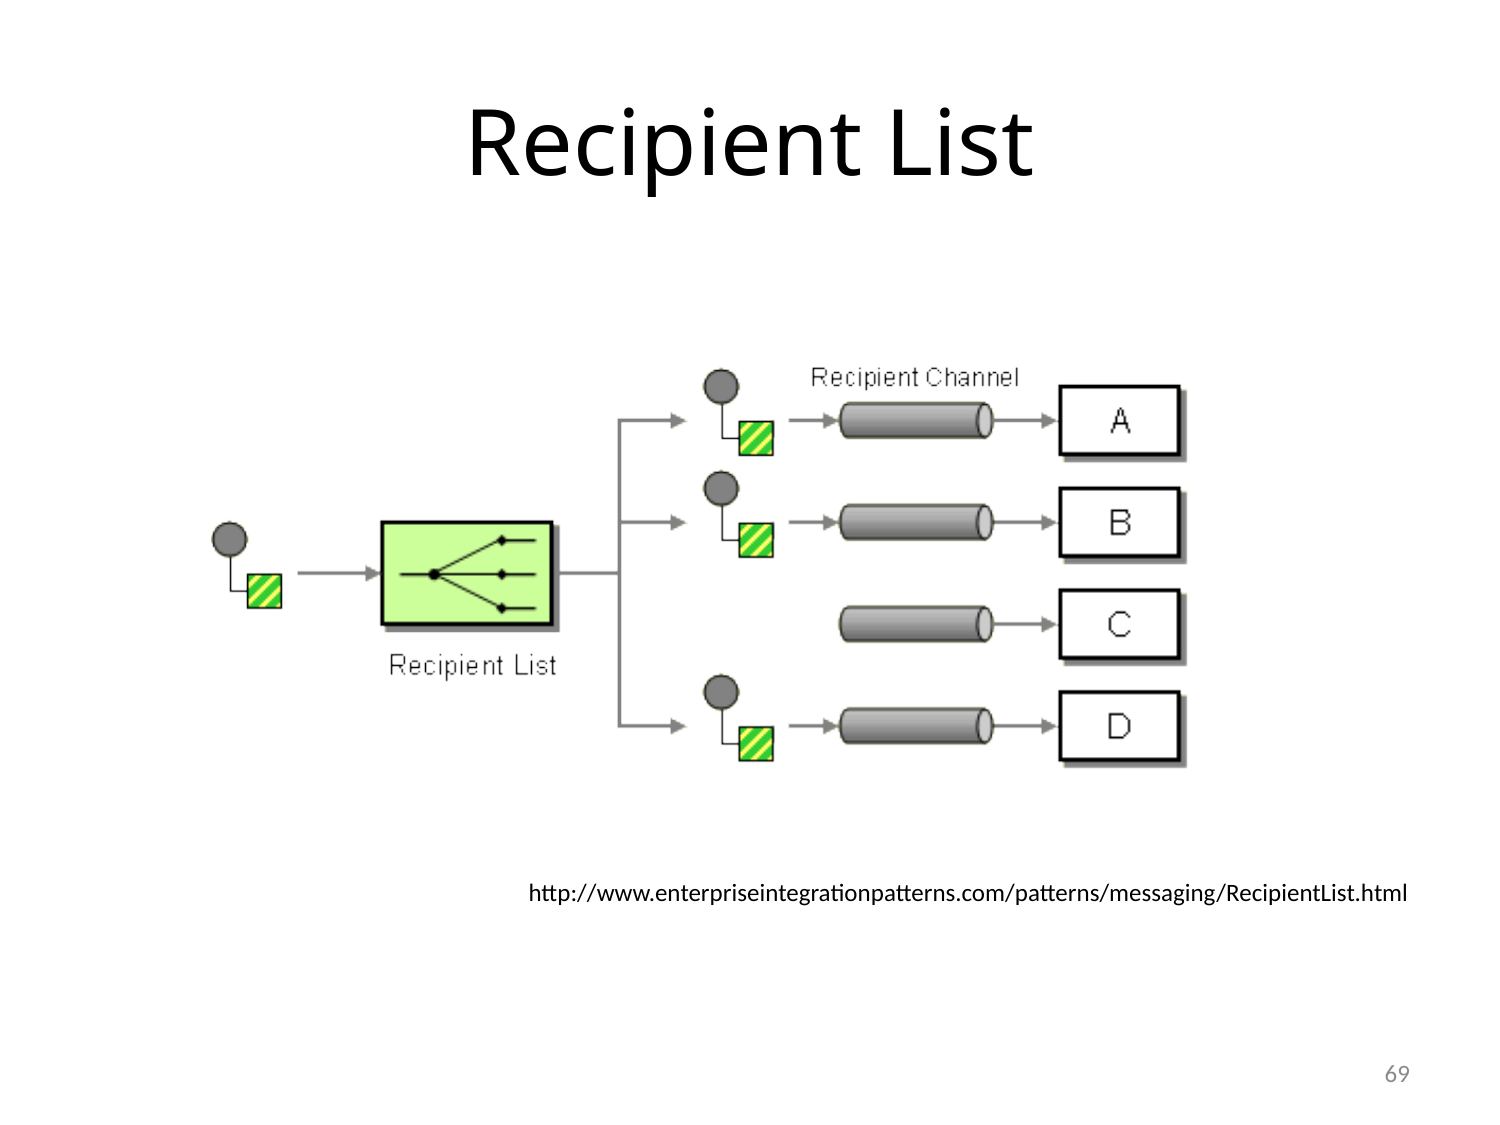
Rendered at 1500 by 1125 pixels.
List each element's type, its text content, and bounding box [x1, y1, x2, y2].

slide_number 69 [1074, 1042, 1425, 1103]
title Recipient List [75, 45, 1425, 233]
picture [211, 353, 1191, 771]
text_box http://www.enterpriseintegrationpatterns.com/patterns/messaging/RecipientList.html [513, 868, 1425, 914]
